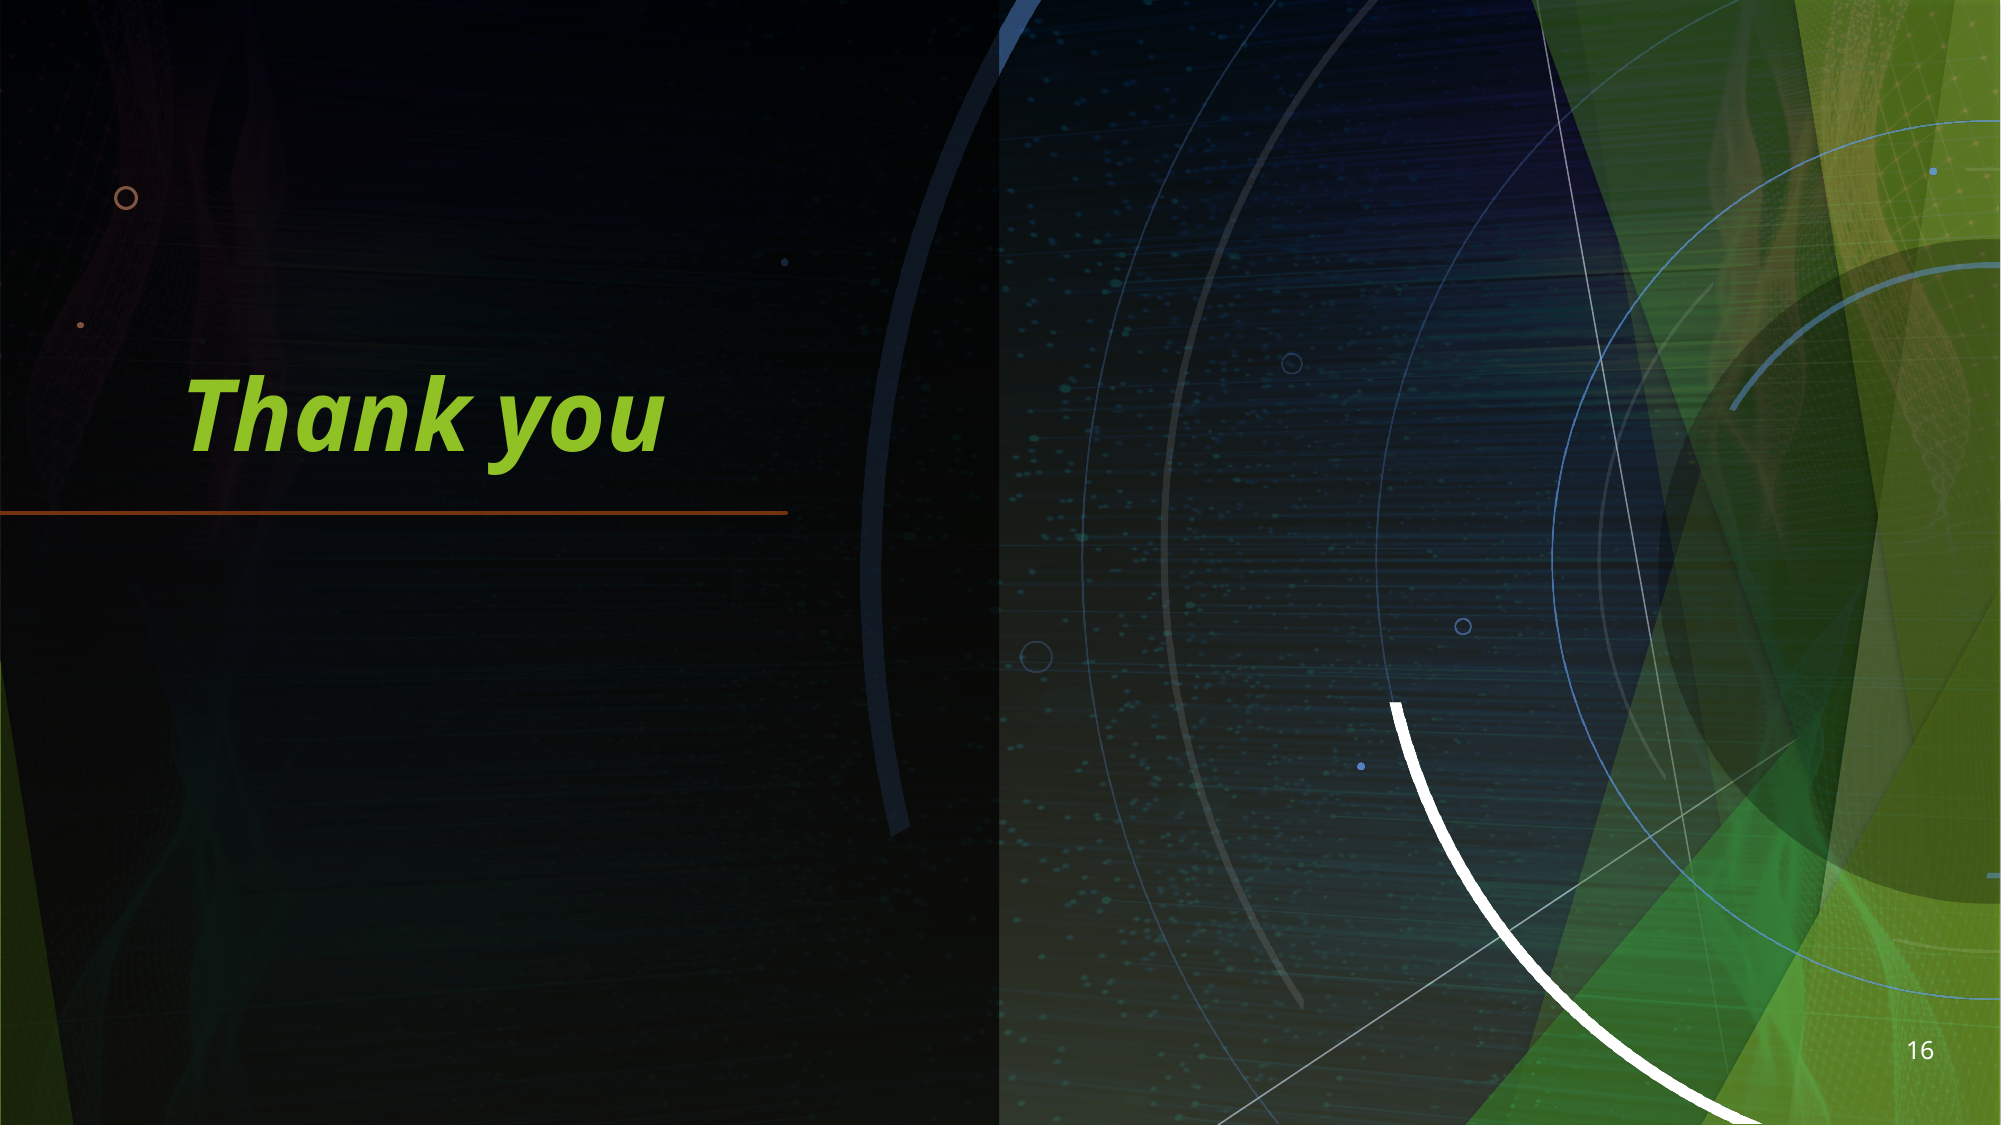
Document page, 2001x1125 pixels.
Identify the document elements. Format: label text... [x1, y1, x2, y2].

slide_number 16 [1499, 1021, 1950, 1082]
title Thank you [165, 256, 784, 480]
picture [731, 0, 2001, 1124]
